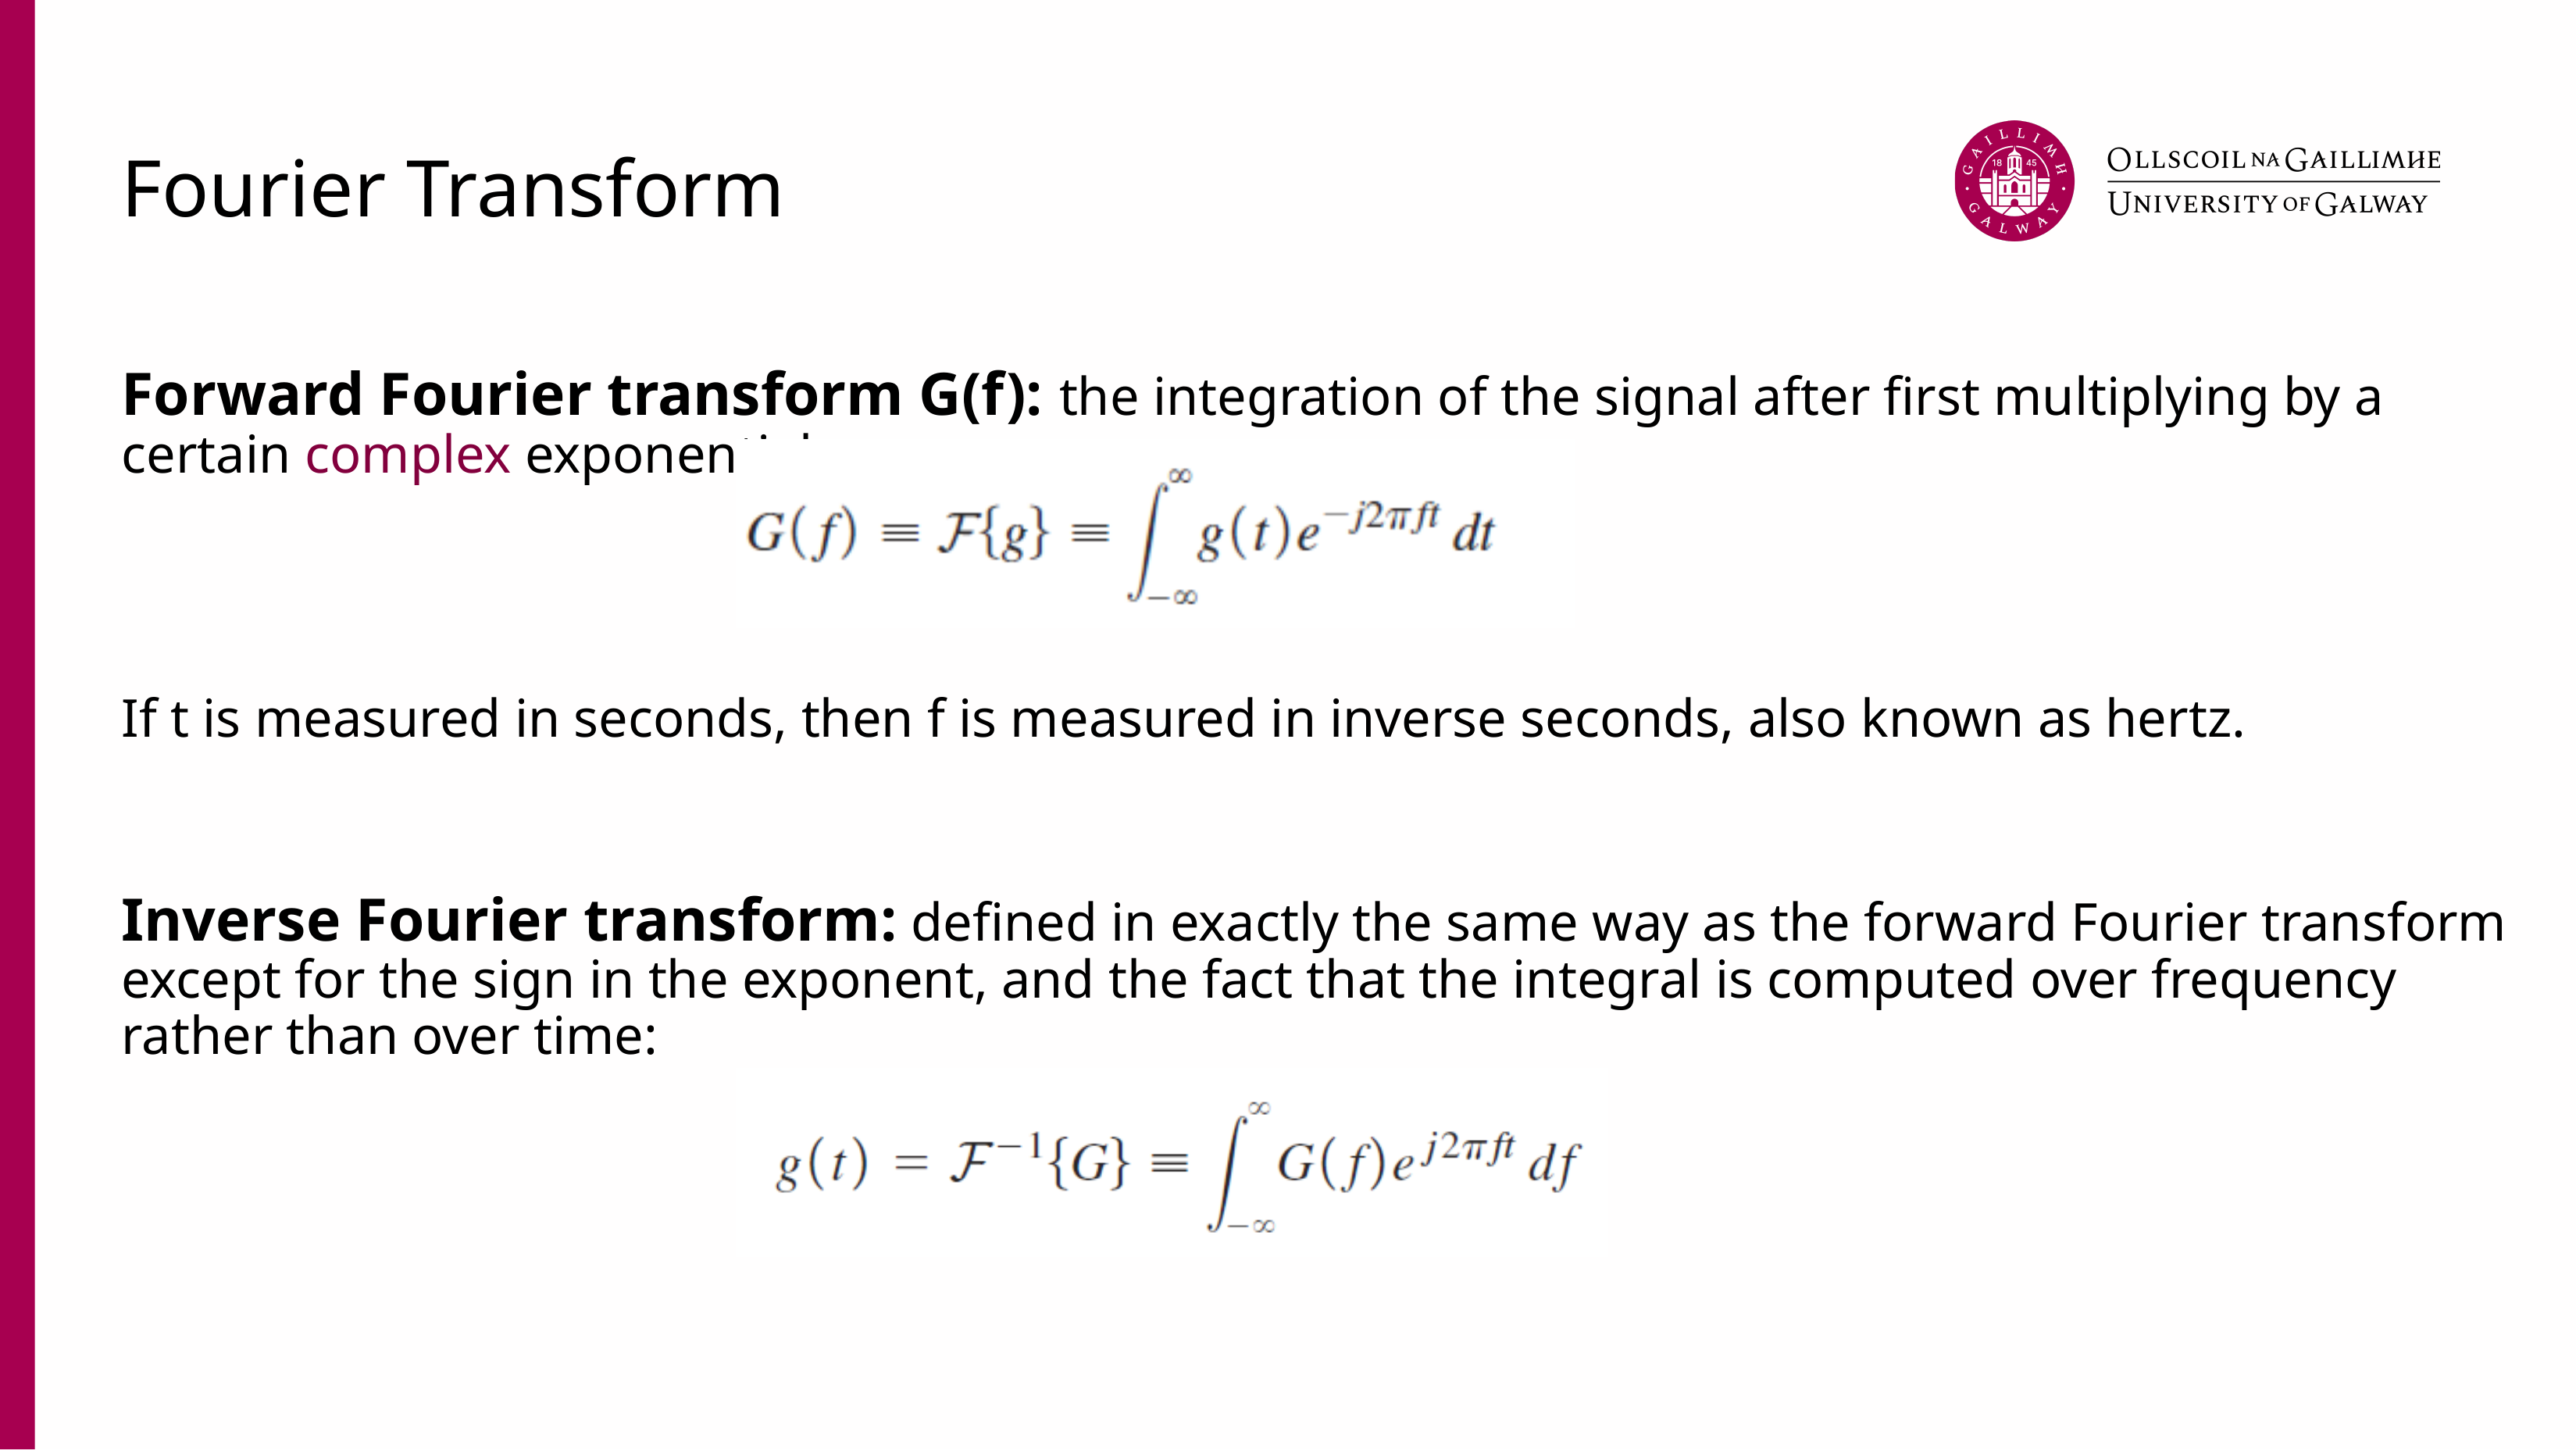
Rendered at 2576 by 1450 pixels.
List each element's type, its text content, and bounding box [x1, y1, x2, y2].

list Forward Fourier transform G(f): the integration of the signal after first multiplying by a certain complex exponential: If t is measured in seconds, then f is measured in inverse seconds, also known as hertz. Inverse Fourier transform: defined in exactly the same way as the forward Fourier transform except for the sign in the exponent, and the fact that the integral is computed over frequency rather than over time: [109, 359, 2556, 1317]
picture [735, 1067, 1608, 1257]
title Fourier Transform [109, 132, 1989, 263]
picture [735, 439, 1575, 628]
